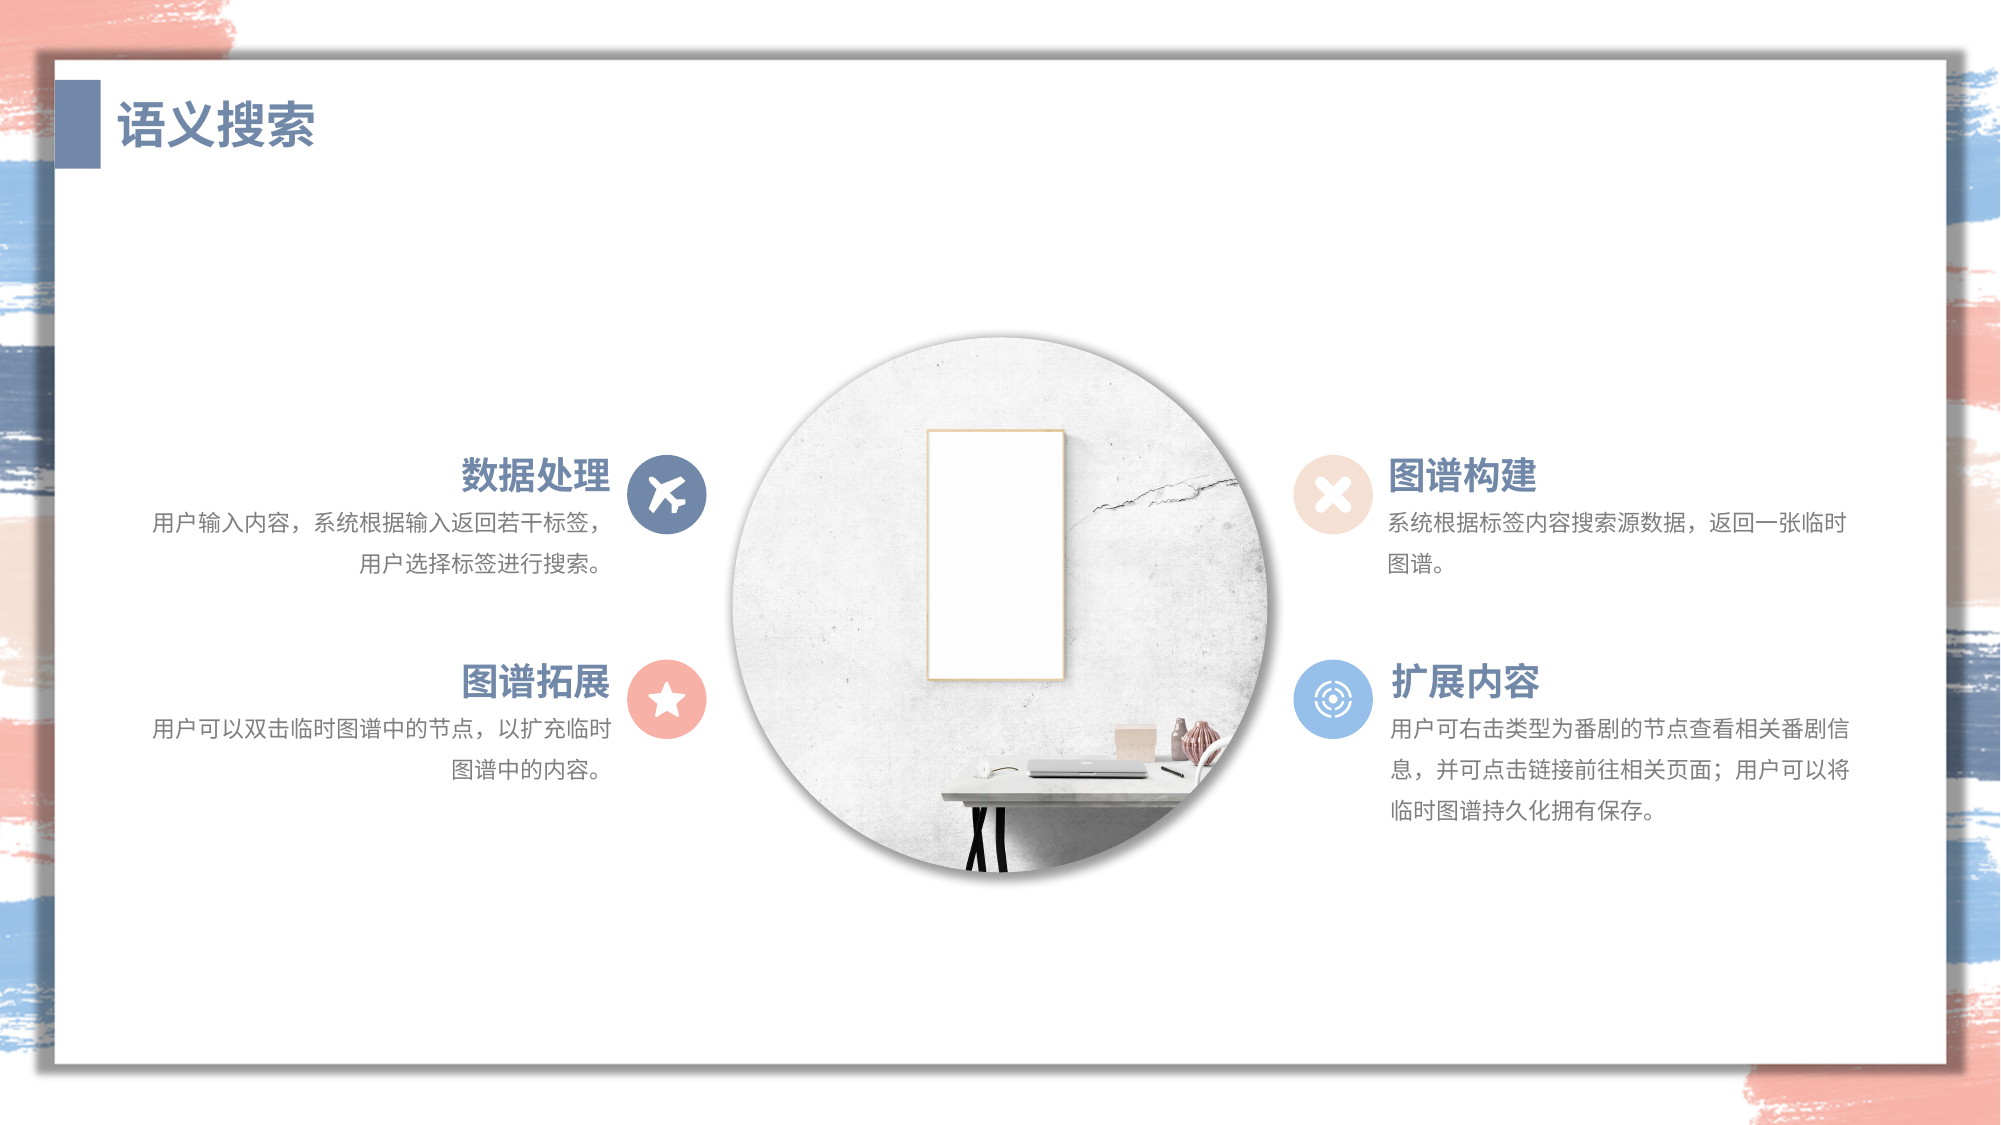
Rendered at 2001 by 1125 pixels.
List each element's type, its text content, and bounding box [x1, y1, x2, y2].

text_box 用户输入内容，系统根据输入返回若干标签，用户选择标签进行搜索。 [118, 487, 628, 585]
text_box [1314, 475, 1353, 514]
text_box [1292, 453, 1373, 536]
text_box 用户可以双击临时图谱中的节点，以扩充临时图谱中的内容。 [118, 693, 628, 791]
picture [0, 0, 2001, 1125]
text_box [626, 658, 708, 741]
text_box 用户可右击类型为番剧的节点查看相关番剧信息，并可点击链接前往相关页面；用户可以将临时图谱持久化拥有保存。 [1375, 693, 1885, 832]
text_box [1292, 658, 1374, 741]
text_box 扩展内容 [1376, 650, 1556, 693]
text_box 数据处理 [446, 444, 626, 487]
text_box [647, 680, 687, 718]
text_box [1313, 679, 1354, 720]
text_box 图谱拓展 [446, 650, 626, 693]
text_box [54, 79, 333, 169]
text_box [647, 475, 688, 515]
text_box 系统根据标签内容搜索源数据，返回一张临时图谱。 [1372, 487, 1882, 585]
text_box [731, 336, 1269, 874]
text_box [626, 453, 708, 536]
text_box 图谱构建 [1373, 444, 1554, 487]
